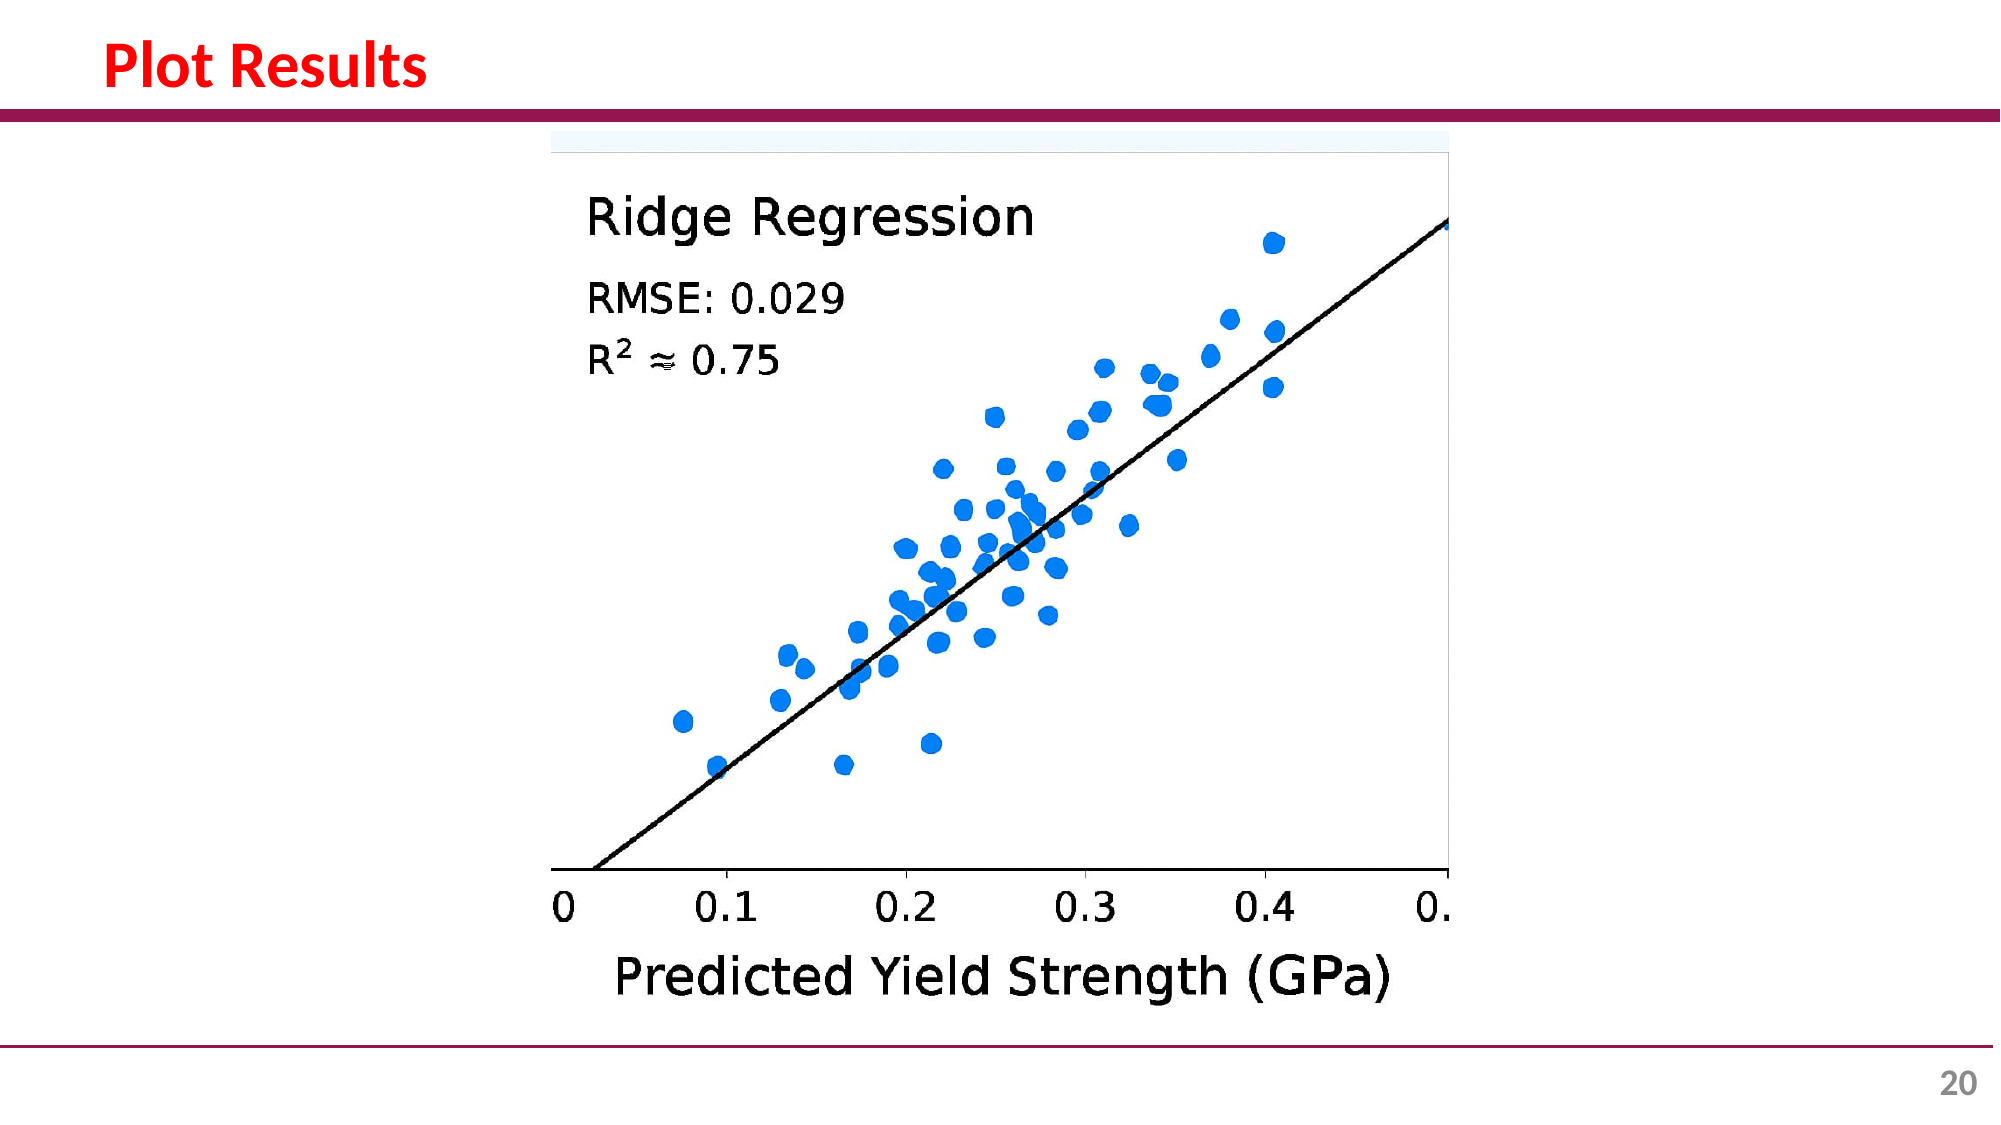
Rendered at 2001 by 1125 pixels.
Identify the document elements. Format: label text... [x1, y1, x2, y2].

slide_number 20 [1890, 1050, 1993, 1111]
text_box Plot Results [88, 13, 1044, 109]
picture [551, 131, 1449, 1029]
